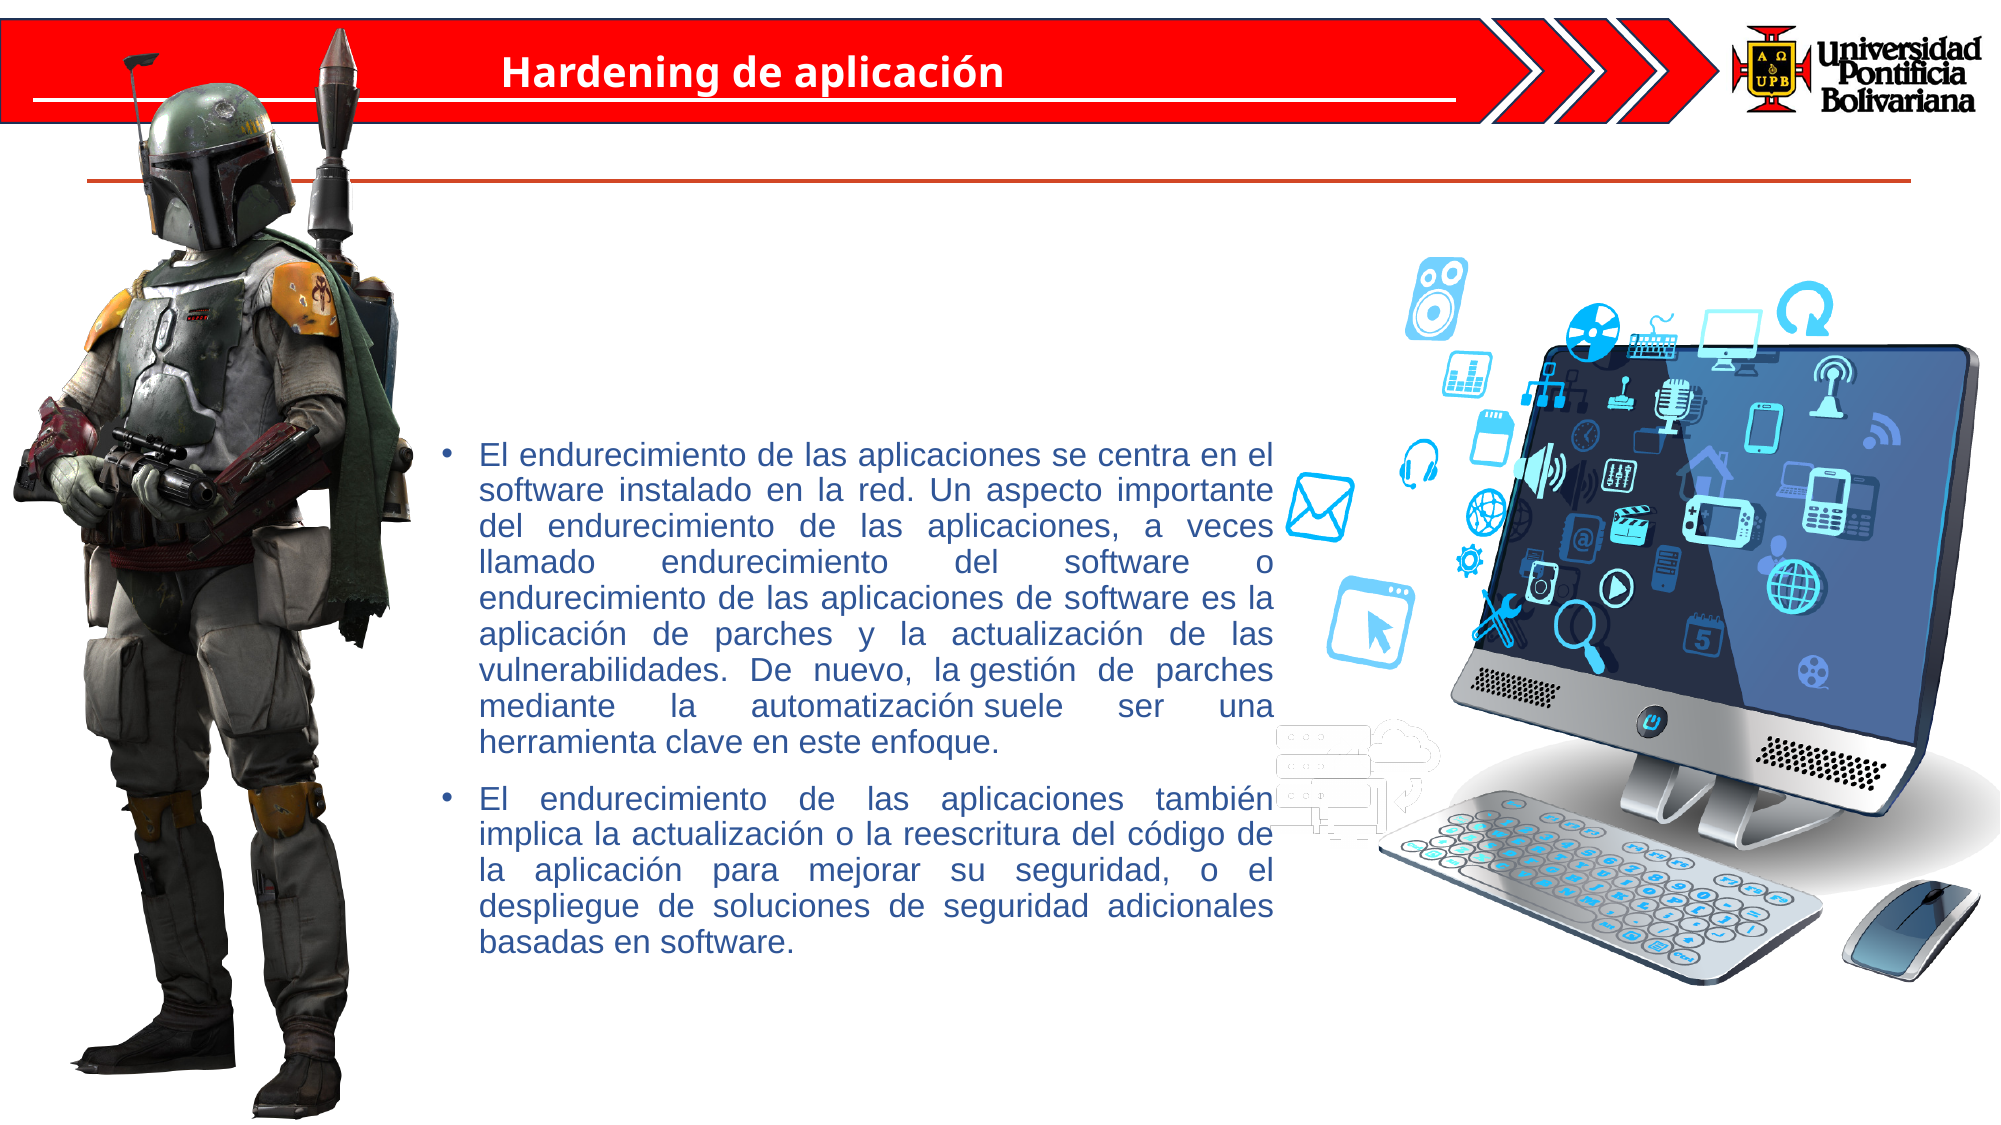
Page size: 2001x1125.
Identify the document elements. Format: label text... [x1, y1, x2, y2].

picture [0, 0, 507, 1125]
picture [1726, 22, 1986, 117]
text_box [1491, 18, 1596, 124]
text_box [1553, 18, 1658, 124]
text_box Hardening de aplicación [507, 18, 1533, 124]
picture [1301, 477, 1349, 513]
picture [1333, 497, 1348, 526]
picture [1253, 257, 2000, 986]
text_box [1615, 18, 1720, 124]
text_box El endurecimiento de las aplicaciones se centra en el software instalado en la red. Un aspecto importante del endurecimiento de las aplicaciones, a veces llamado endurecimiento del software o endurecimiento de las aplicaciones de software es la aplicación de parches y la actualización de las vulnerabilidades. De nuevo, la gestión de parches mediante la automatización suele ser una herramienta clave en este enfoque. El endurecimiento de las aplicaciones también implica la actualización o la reescritura del código de la aplicación para mejorar su seguridad, o el despliegue de soluciones de seguridad adicionales basadas en software. [507, 429, 1291, 990]
picture [1292, 491, 1307, 519]
picture [1292, 512, 1337, 537]
